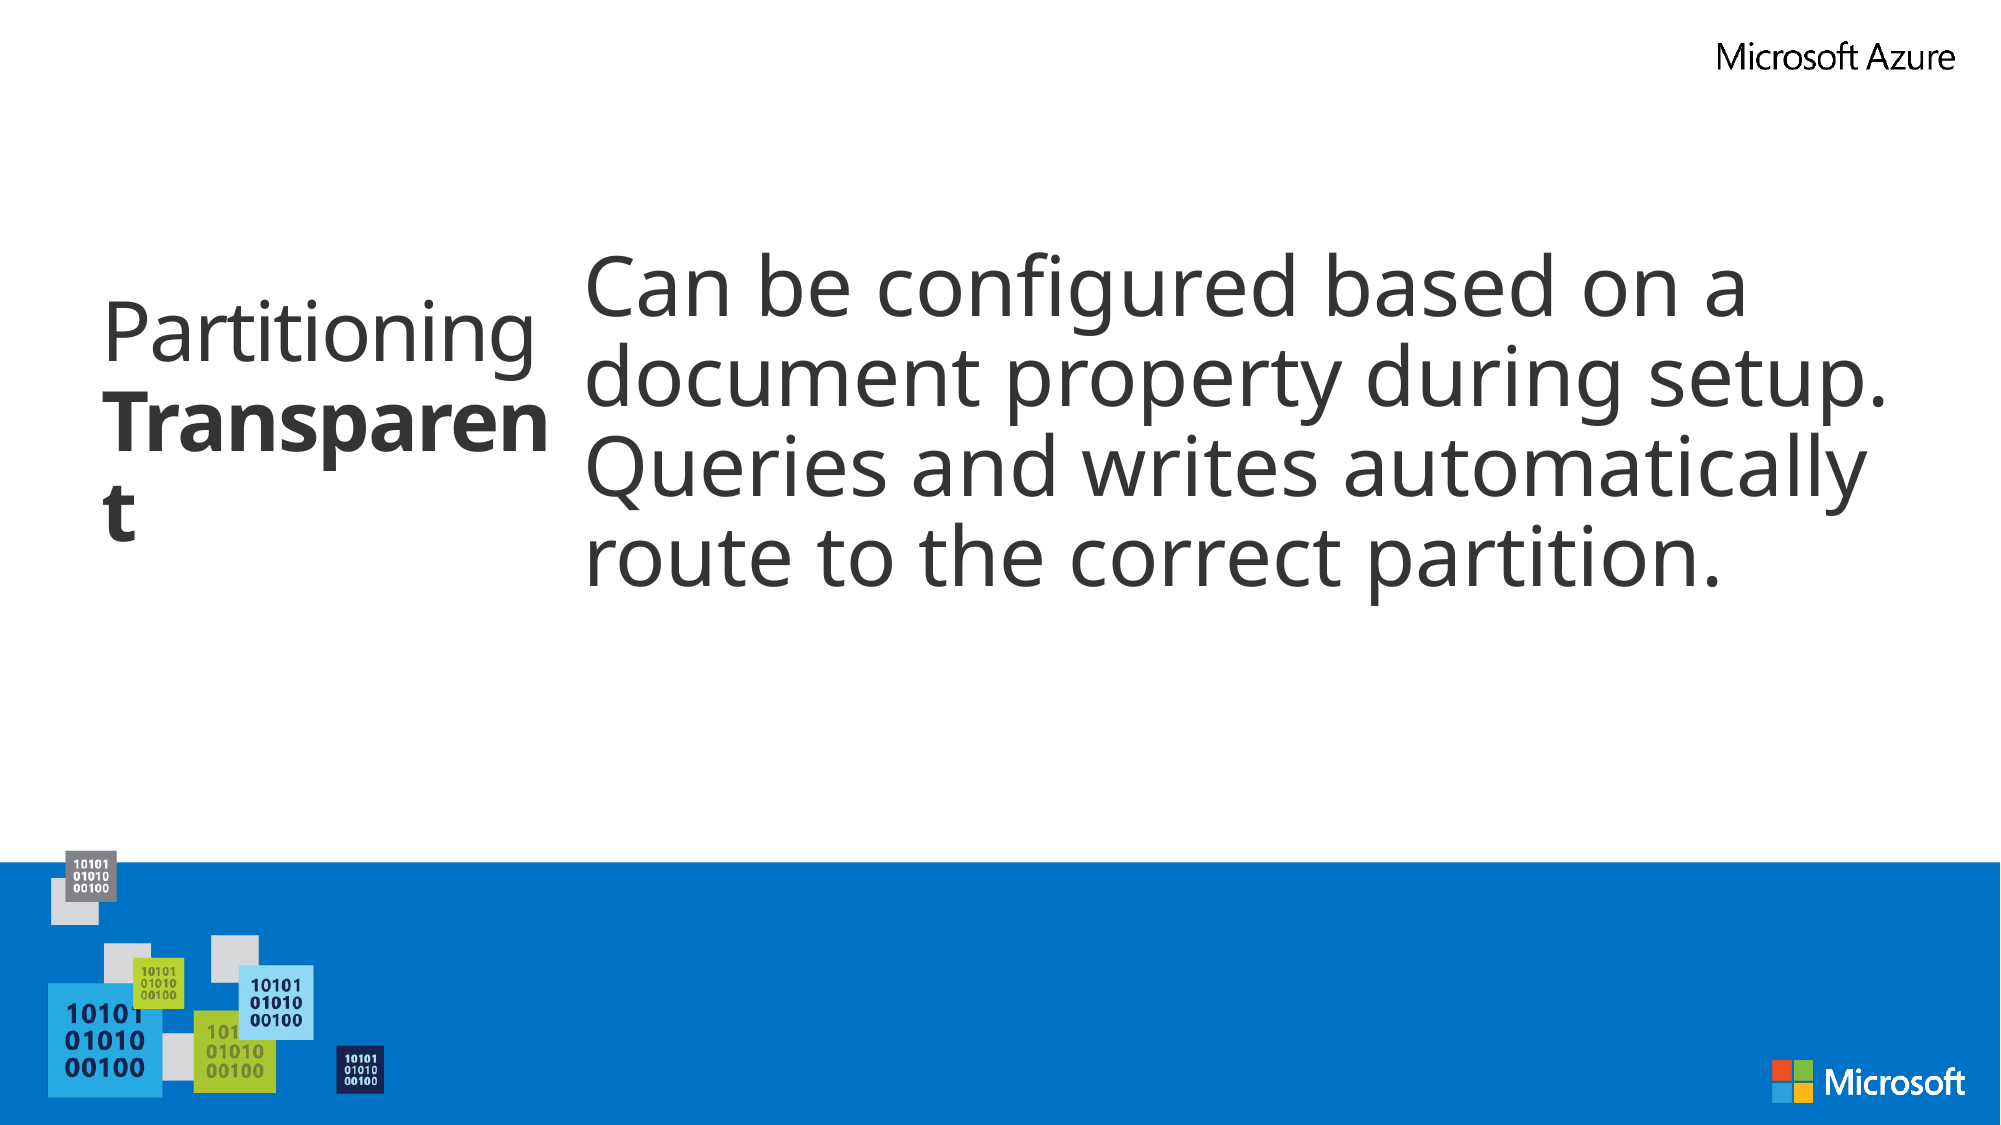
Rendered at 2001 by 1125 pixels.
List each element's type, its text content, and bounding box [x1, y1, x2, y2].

title Partitioning Transparent [45, 399, 568, 551]
picture [17, 808, 463, 1125]
picture [1699, 24, 1973, 88]
picture [1772, 1060, 1965, 1103]
list Can be configured based on a document property during setup. Queries and writes automatically route to the correct partition. [568, 237, 1984, 963]
